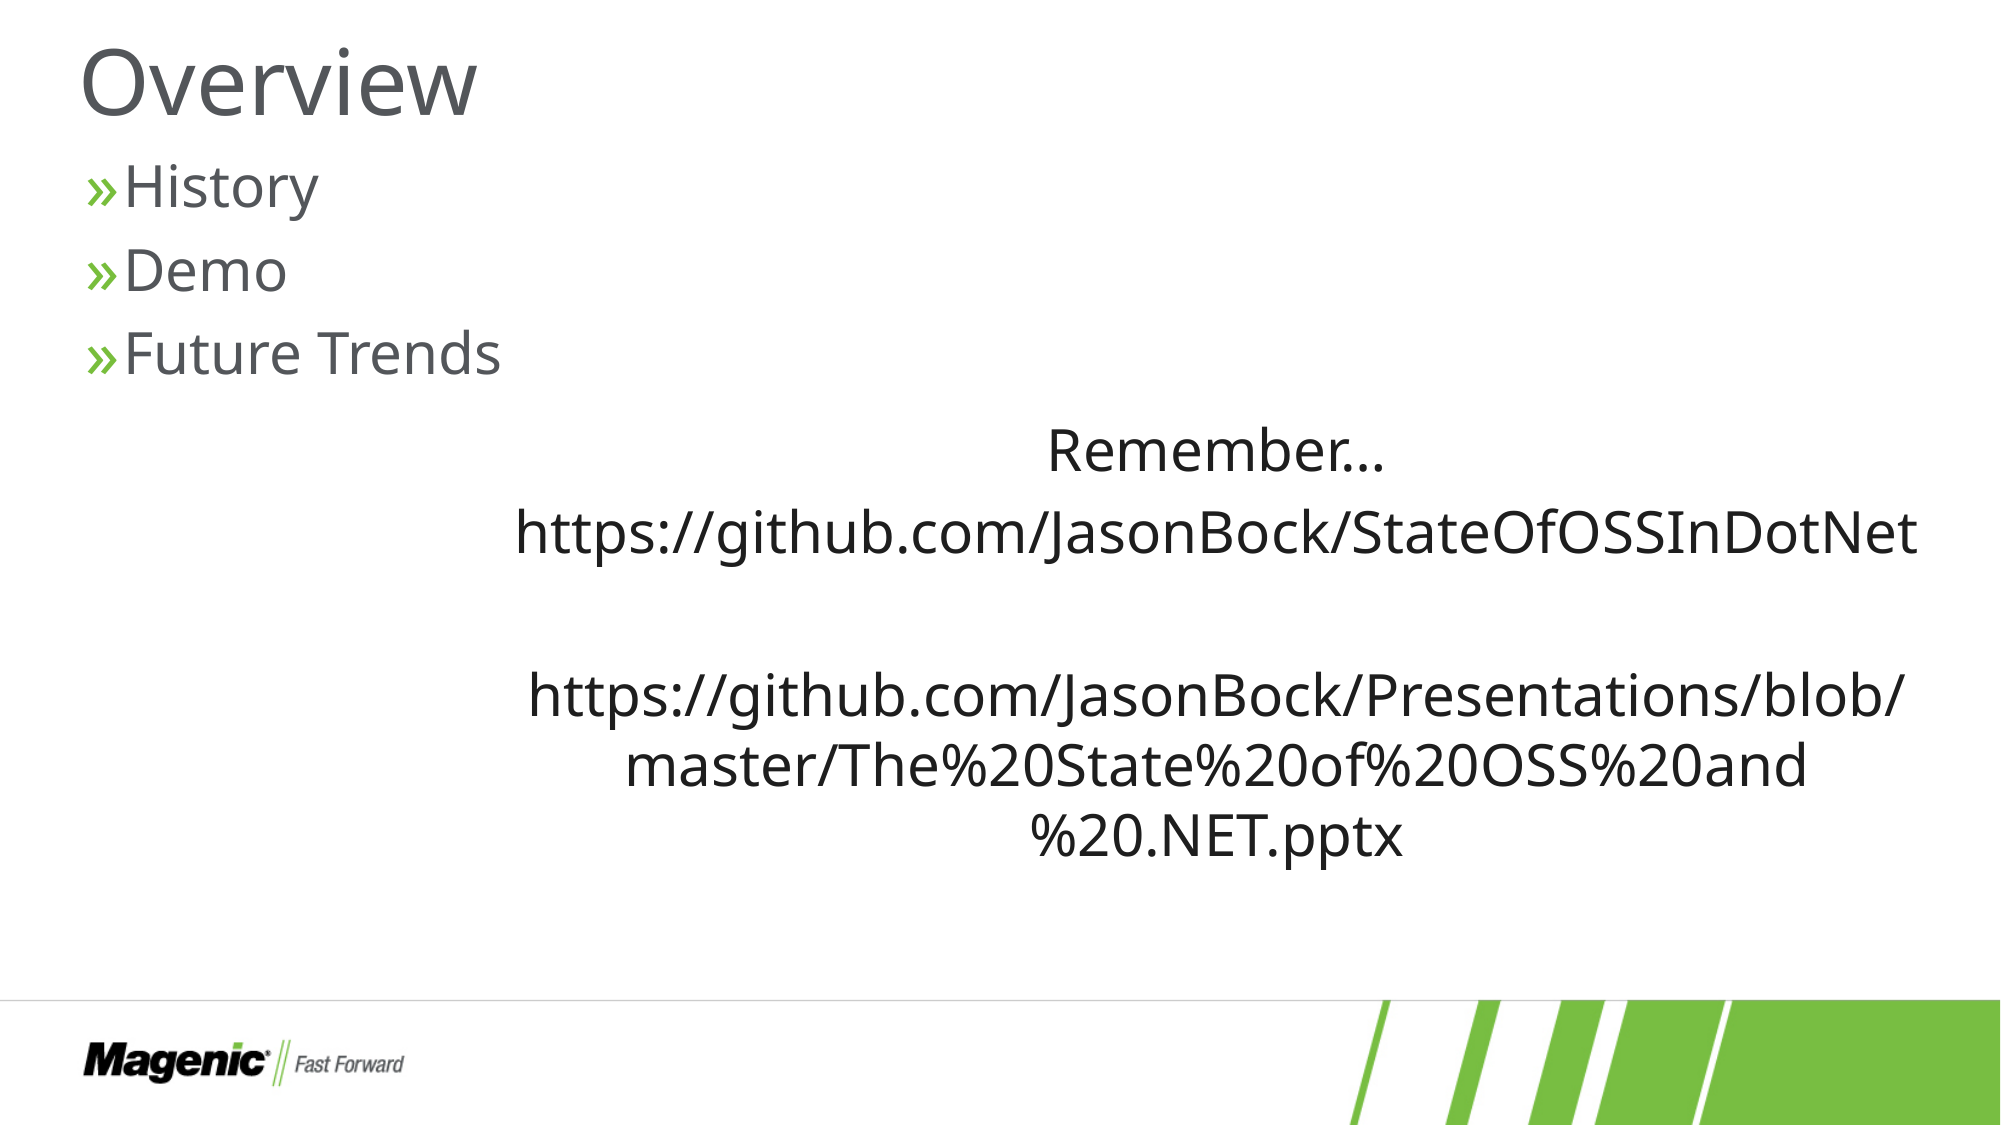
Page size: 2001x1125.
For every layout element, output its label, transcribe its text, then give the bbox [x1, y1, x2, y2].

text_box Remember… https://github.com/JasonBock/StateOfOSSInDotNet https://github.com/JasonBock/Presentations/blob/master/The%20State%20of%20OSS%20and%20.NET.pptx [443, 342, 1979, 939]
list History Demo Future Trends [70, 149, 1946, 939]
title Overview [63, 41, 1938, 131]
picture [0, 0, 2001, 1125]
